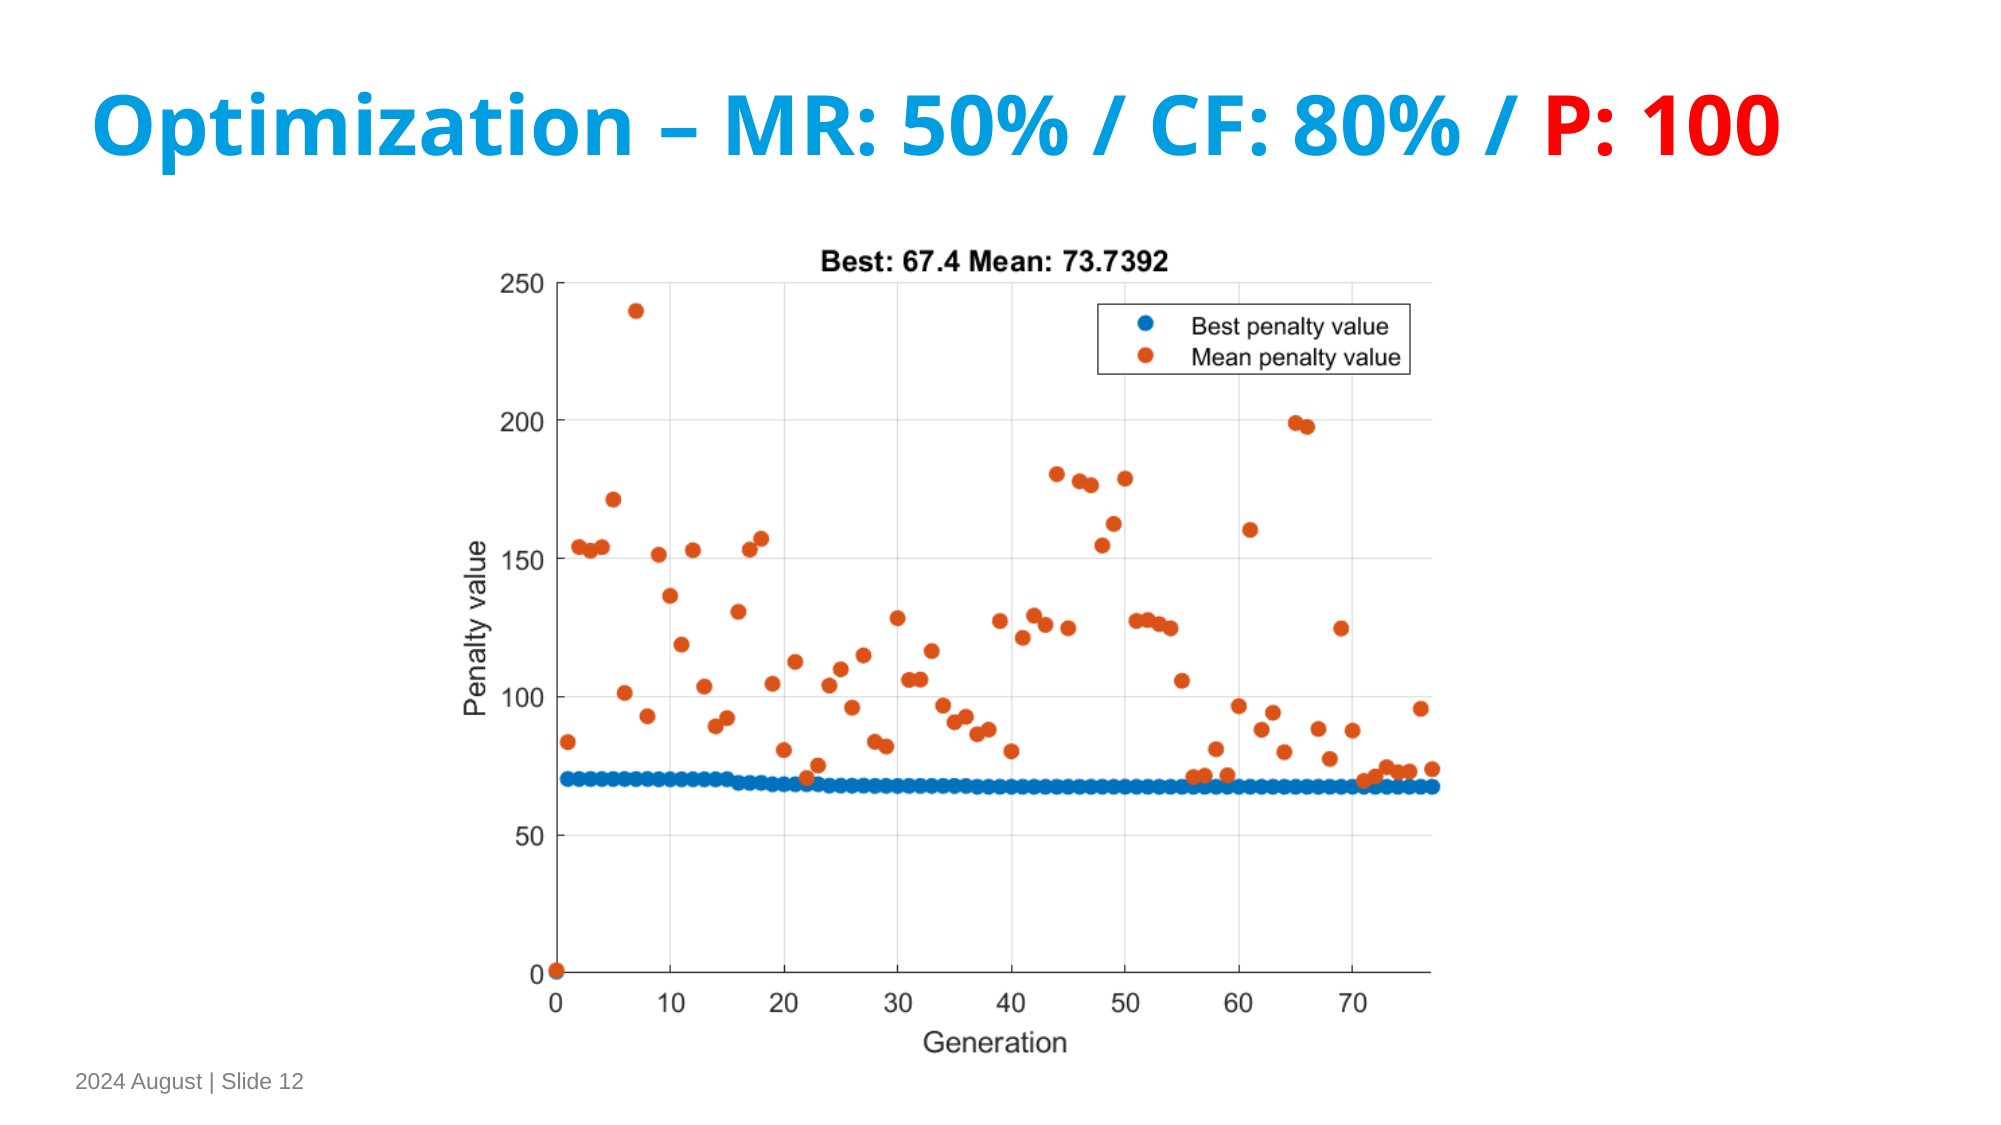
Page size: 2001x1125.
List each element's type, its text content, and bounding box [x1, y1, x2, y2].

picture [410, 218, 1540, 1067]
text_box 2024 August | Slide 12 [75, 1067, 425, 1101]
text_box Optimization – MR: 50% / CF: 80% / P: 100 [74, 59, 1961, 199]
